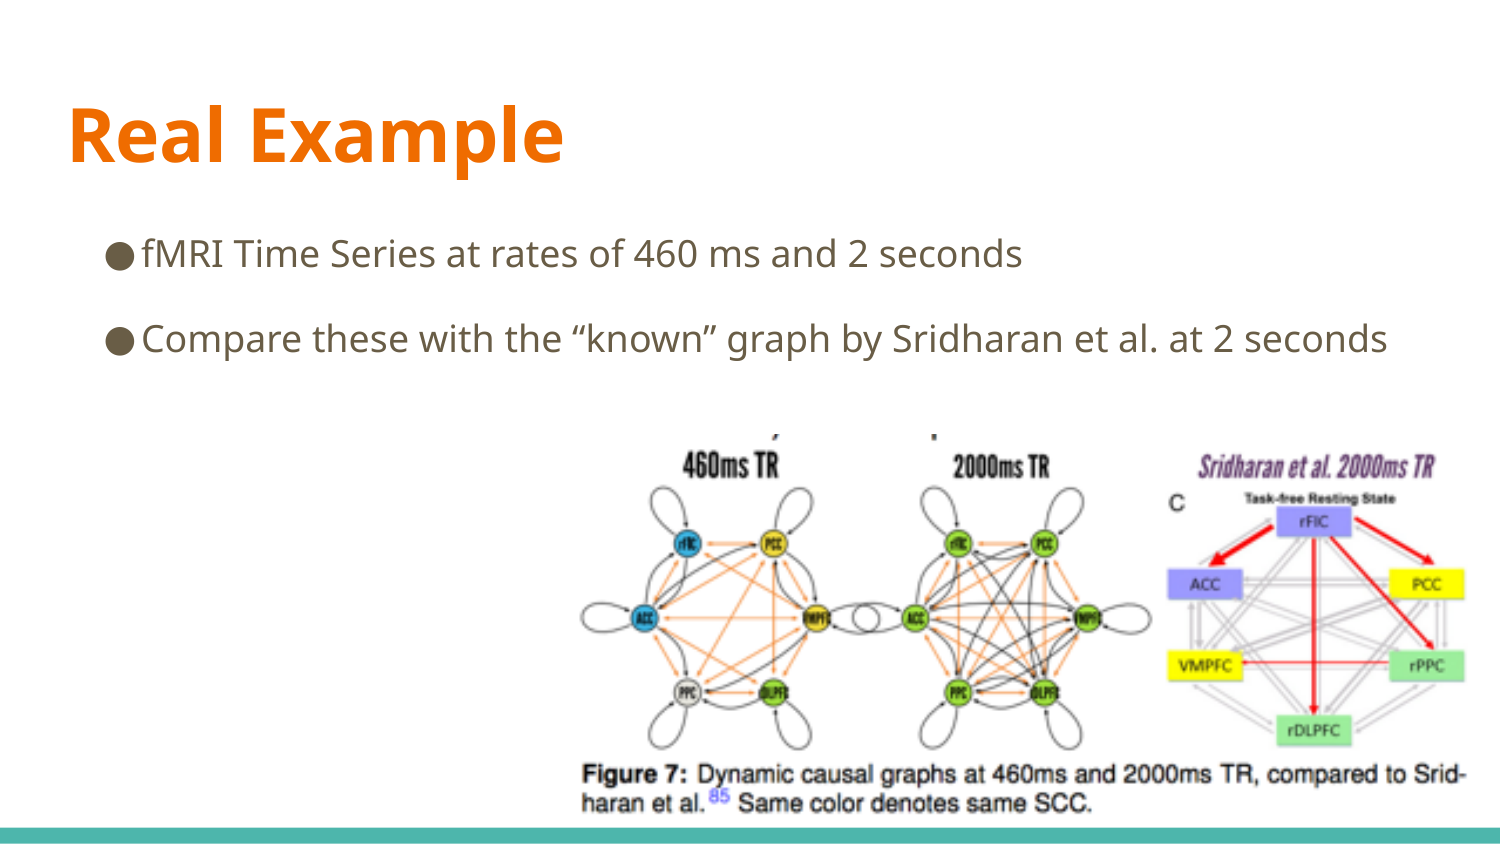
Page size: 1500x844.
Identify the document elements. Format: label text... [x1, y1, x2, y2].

list fMRI Time Series at rates of 460 ms and 2 seconds Compare these with the “known” graph by Sridharan et al. at 2 seconds [51, 207, 1449, 750]
title Real Example [51, 72, 1449, 189]
picture [568, 434, 1500, 827]
